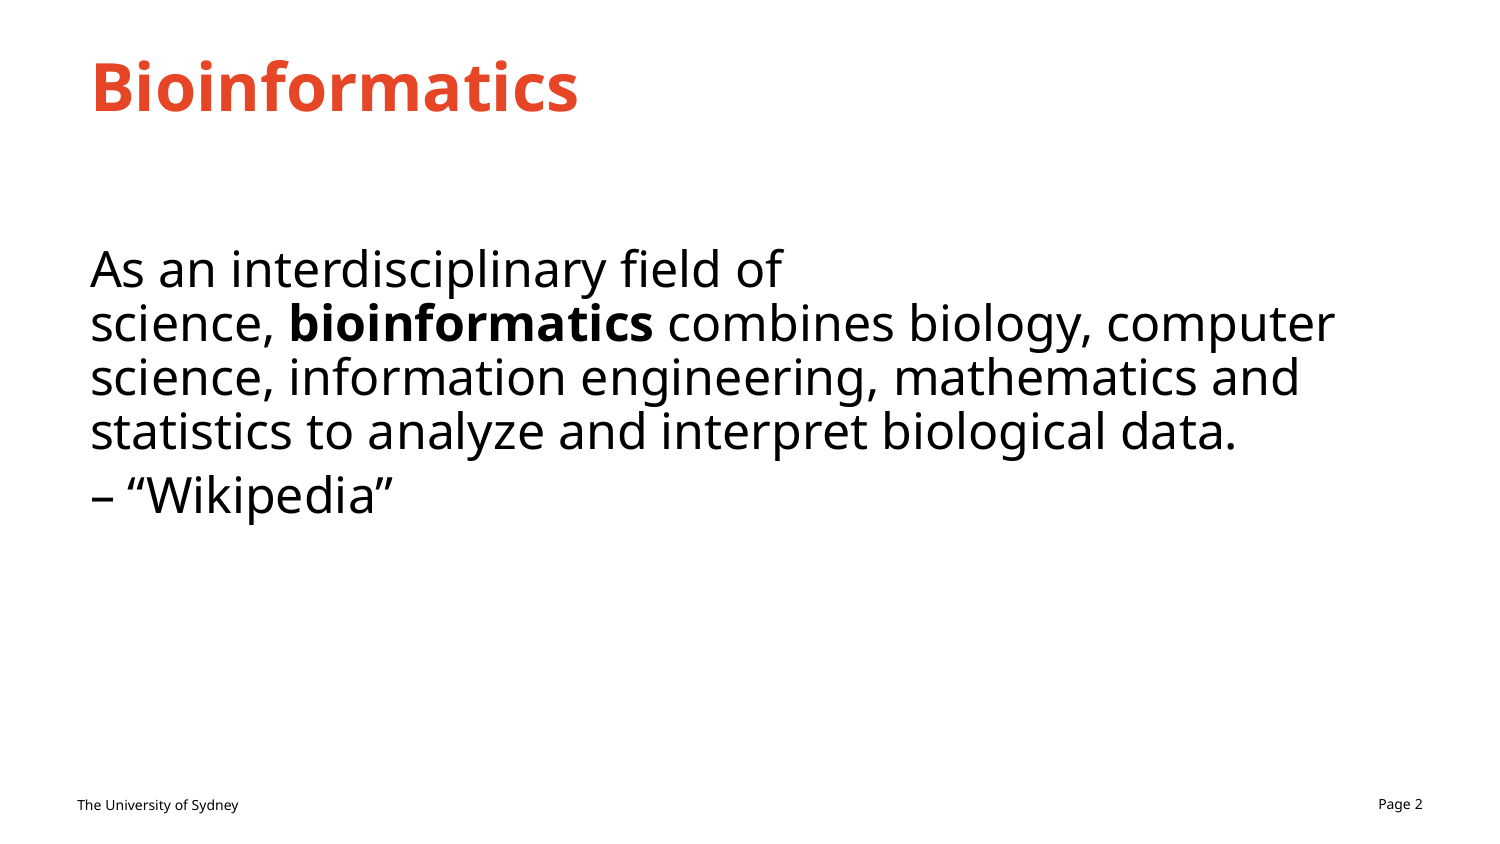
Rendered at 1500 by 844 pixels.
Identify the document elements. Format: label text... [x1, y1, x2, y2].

list As an interdisciplinary field of science, bioinformatics combines biology, computer science, information engineering, mathematics and statistics to analyze and interpret biological data. – “Wikipedia” [75, 167, 1425, 754]
title Bioinformatics [75, 14, 1425, 155]
